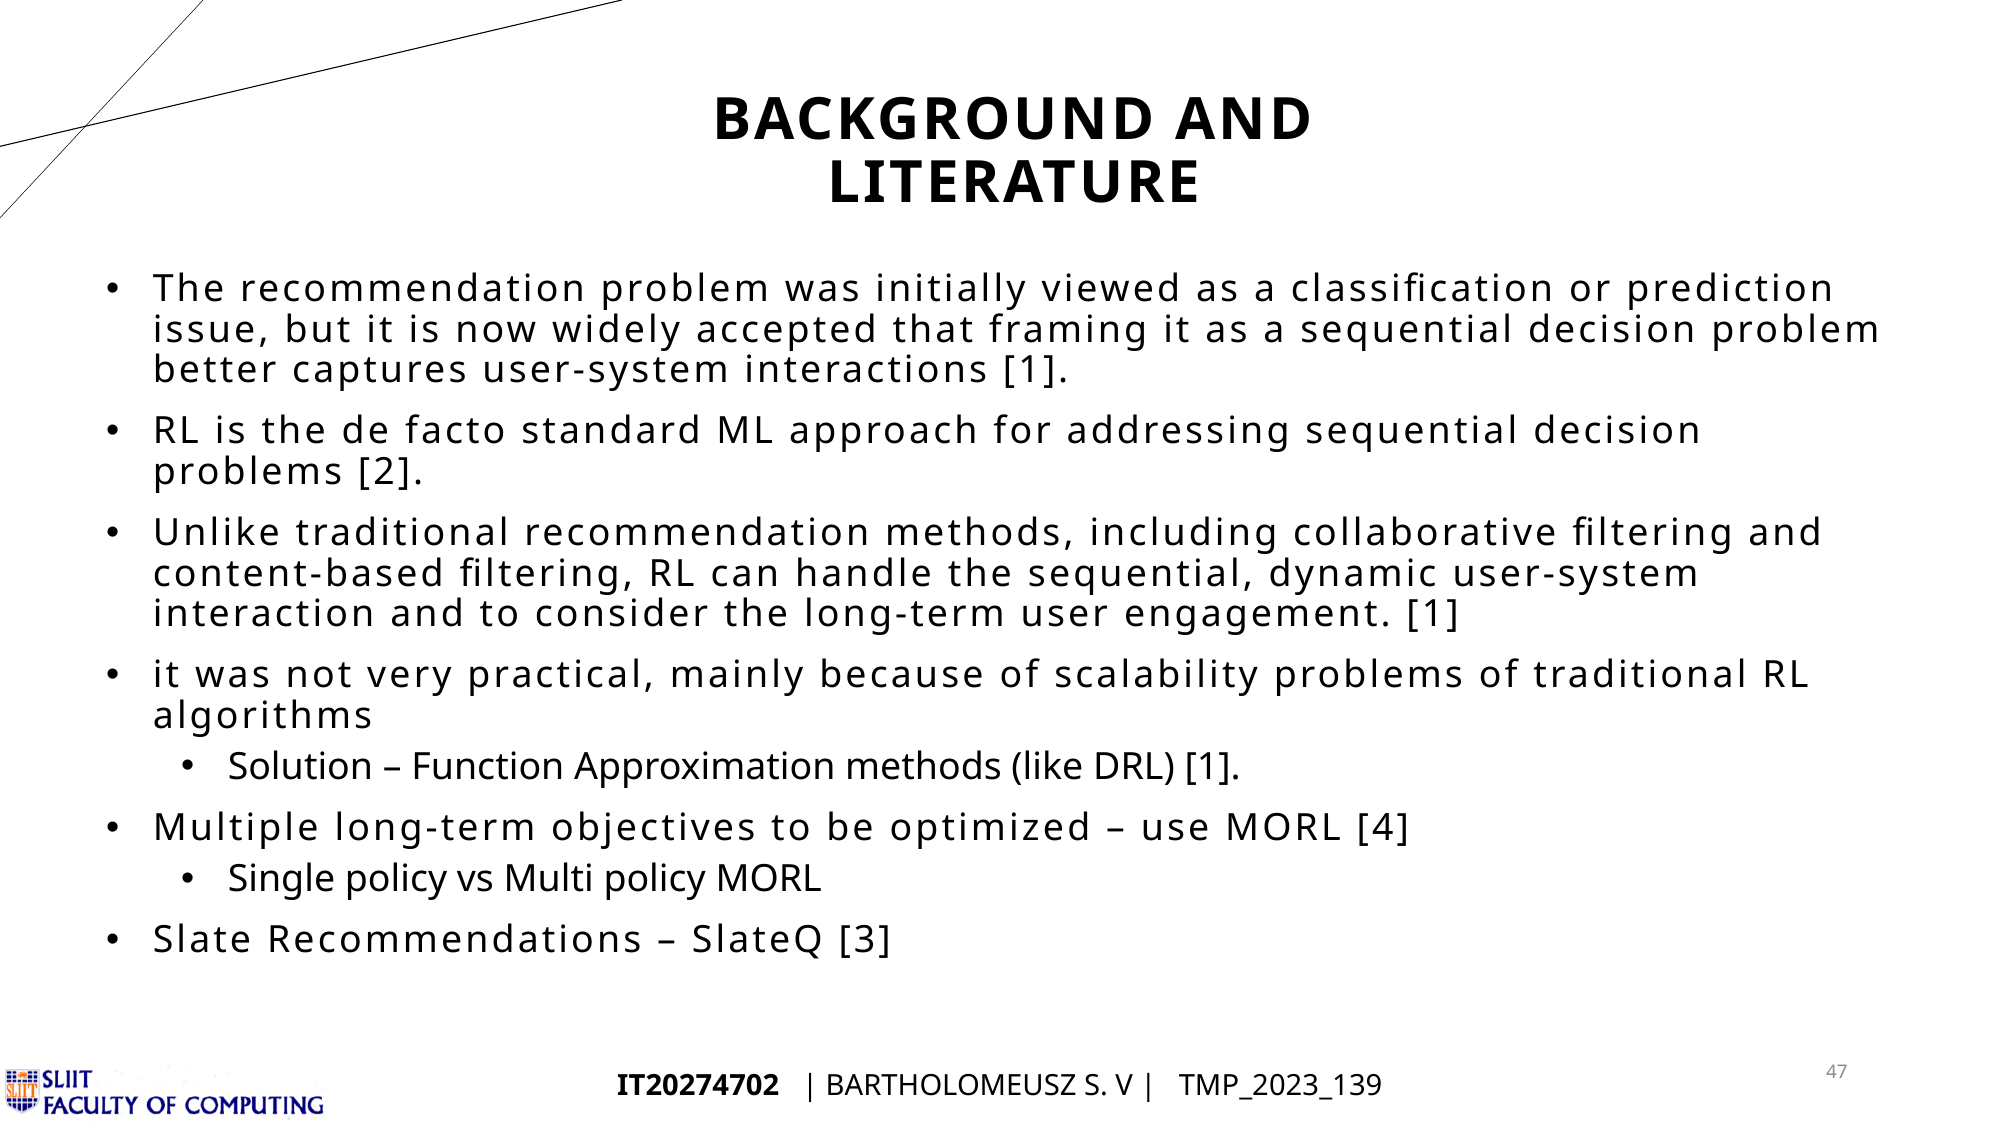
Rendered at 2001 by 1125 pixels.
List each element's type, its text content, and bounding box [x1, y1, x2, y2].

title Background and literature [548, 101, 1480, 174]
list The recommendation problem was initially viewed as a classification or prediction issue, but it is now widely accepted that framing it as a sequential decision problem better captures user-system interactions [1]. RL is the de facto standard ML approach for addressing sequential decision problems [2]. Unlike traditional recommendation methods, including collaborative filtering and content-based filtering, RL can handle the sequential, dynamic user-system interaction and to consider the long-term user engagement. [1] it was not very practical, mainly because of scalability problems of traditional RL algorithms Solution – Function Approximation methods (like DRL) [1]. Multiple long-term objectives to be optimized – use MORL [4] Single policy vs Multi policy MORL Slate Recommendations – SlateQ [3] [106, 174, 1906, 1125]
picture [0, 1064, 329, 1123]
